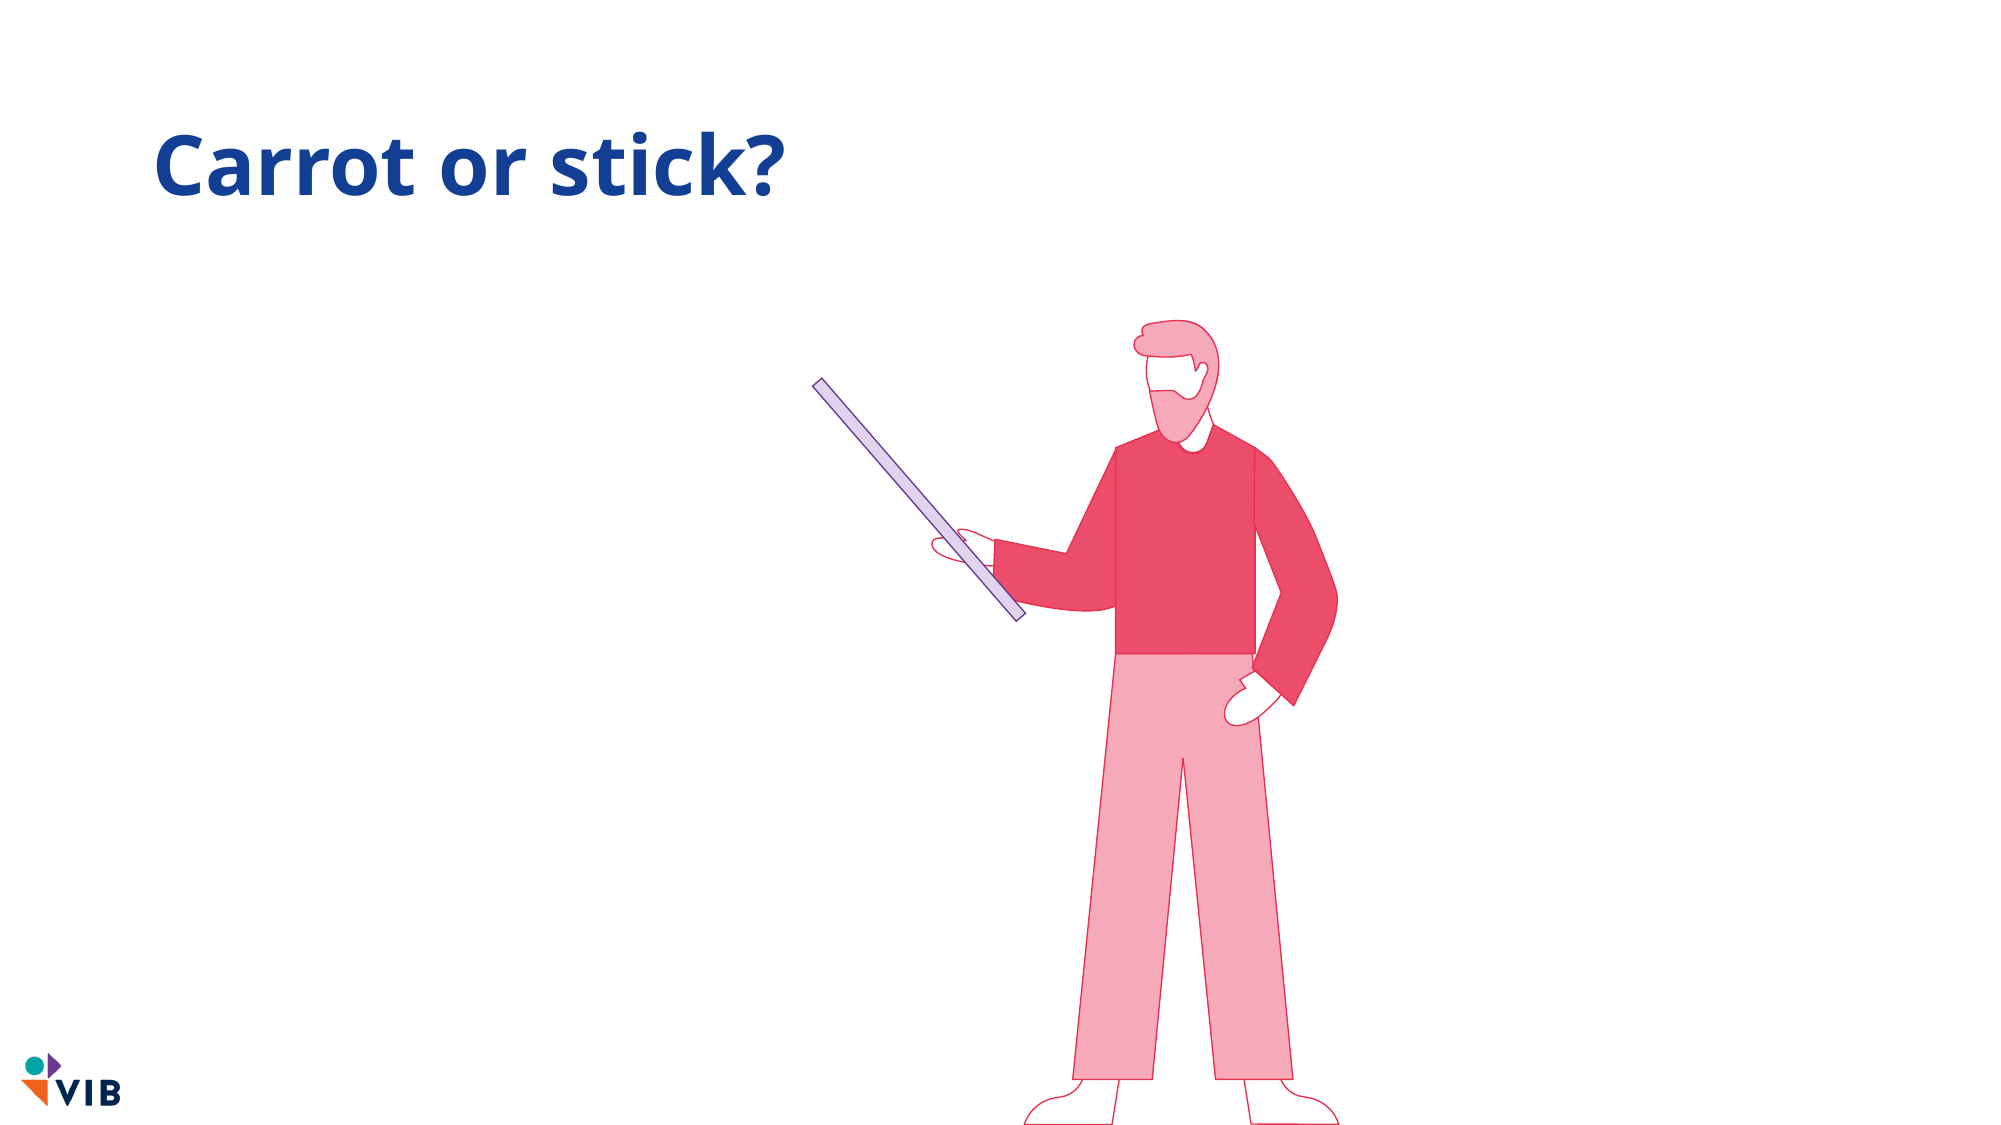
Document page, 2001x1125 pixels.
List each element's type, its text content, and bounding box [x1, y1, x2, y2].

title Carrot or stick? [137, 59, 1863, 278]
picture [21, 1053, 120, 1106]
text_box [908, 316, 1338, 1125]
